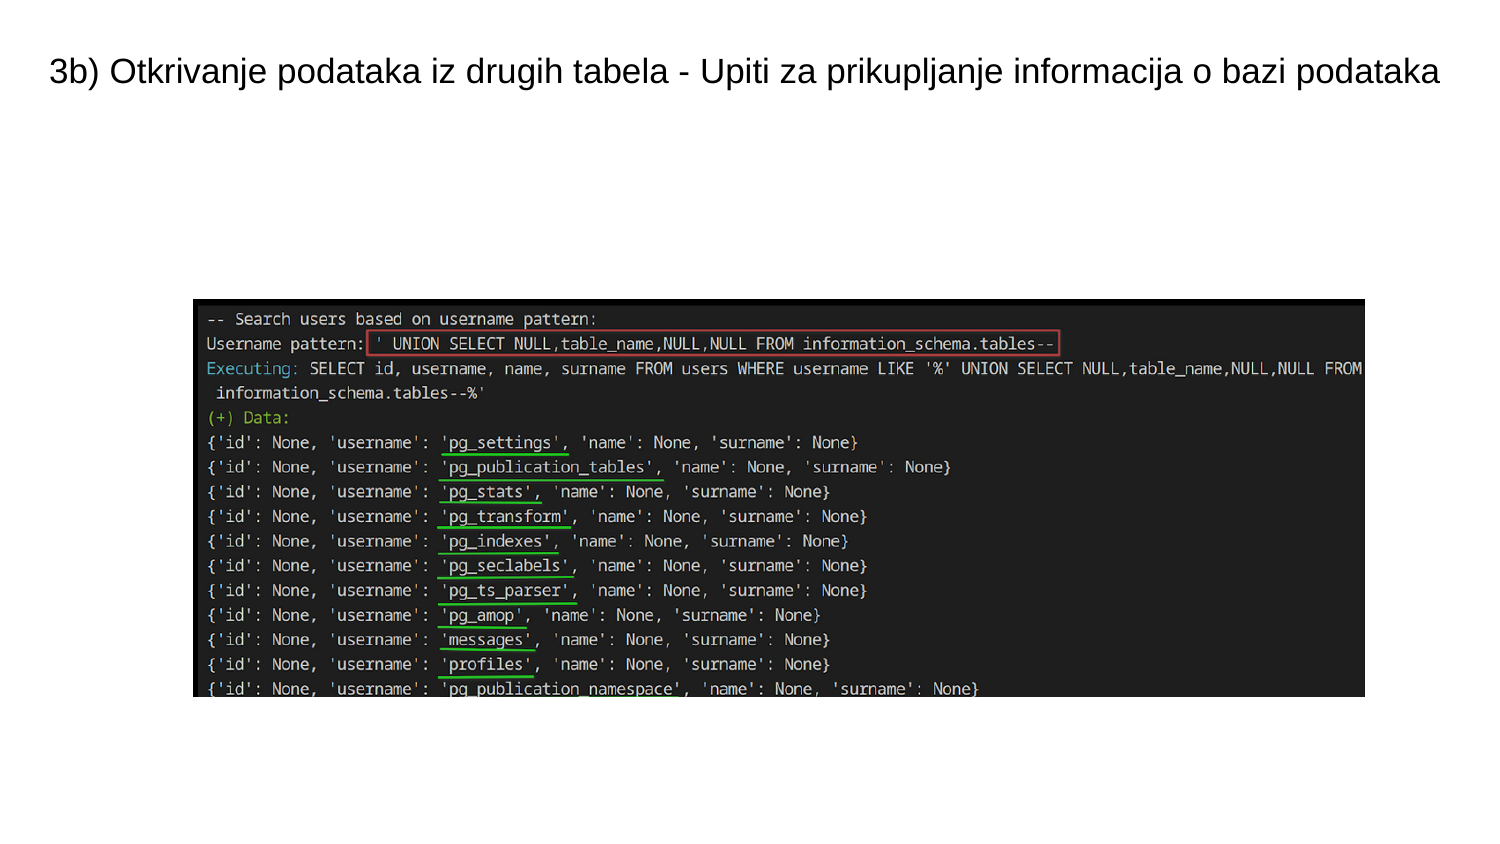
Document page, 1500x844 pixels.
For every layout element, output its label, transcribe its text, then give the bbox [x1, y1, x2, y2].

title 3b) Otkrivanje podataka iz drugih tabela - Upiti za prikupljanje informacija o bazi podataka [34, 36, 1464, 131]
picture [193, 299, 1365, 697]
list [51, 189, 1449, 750]
